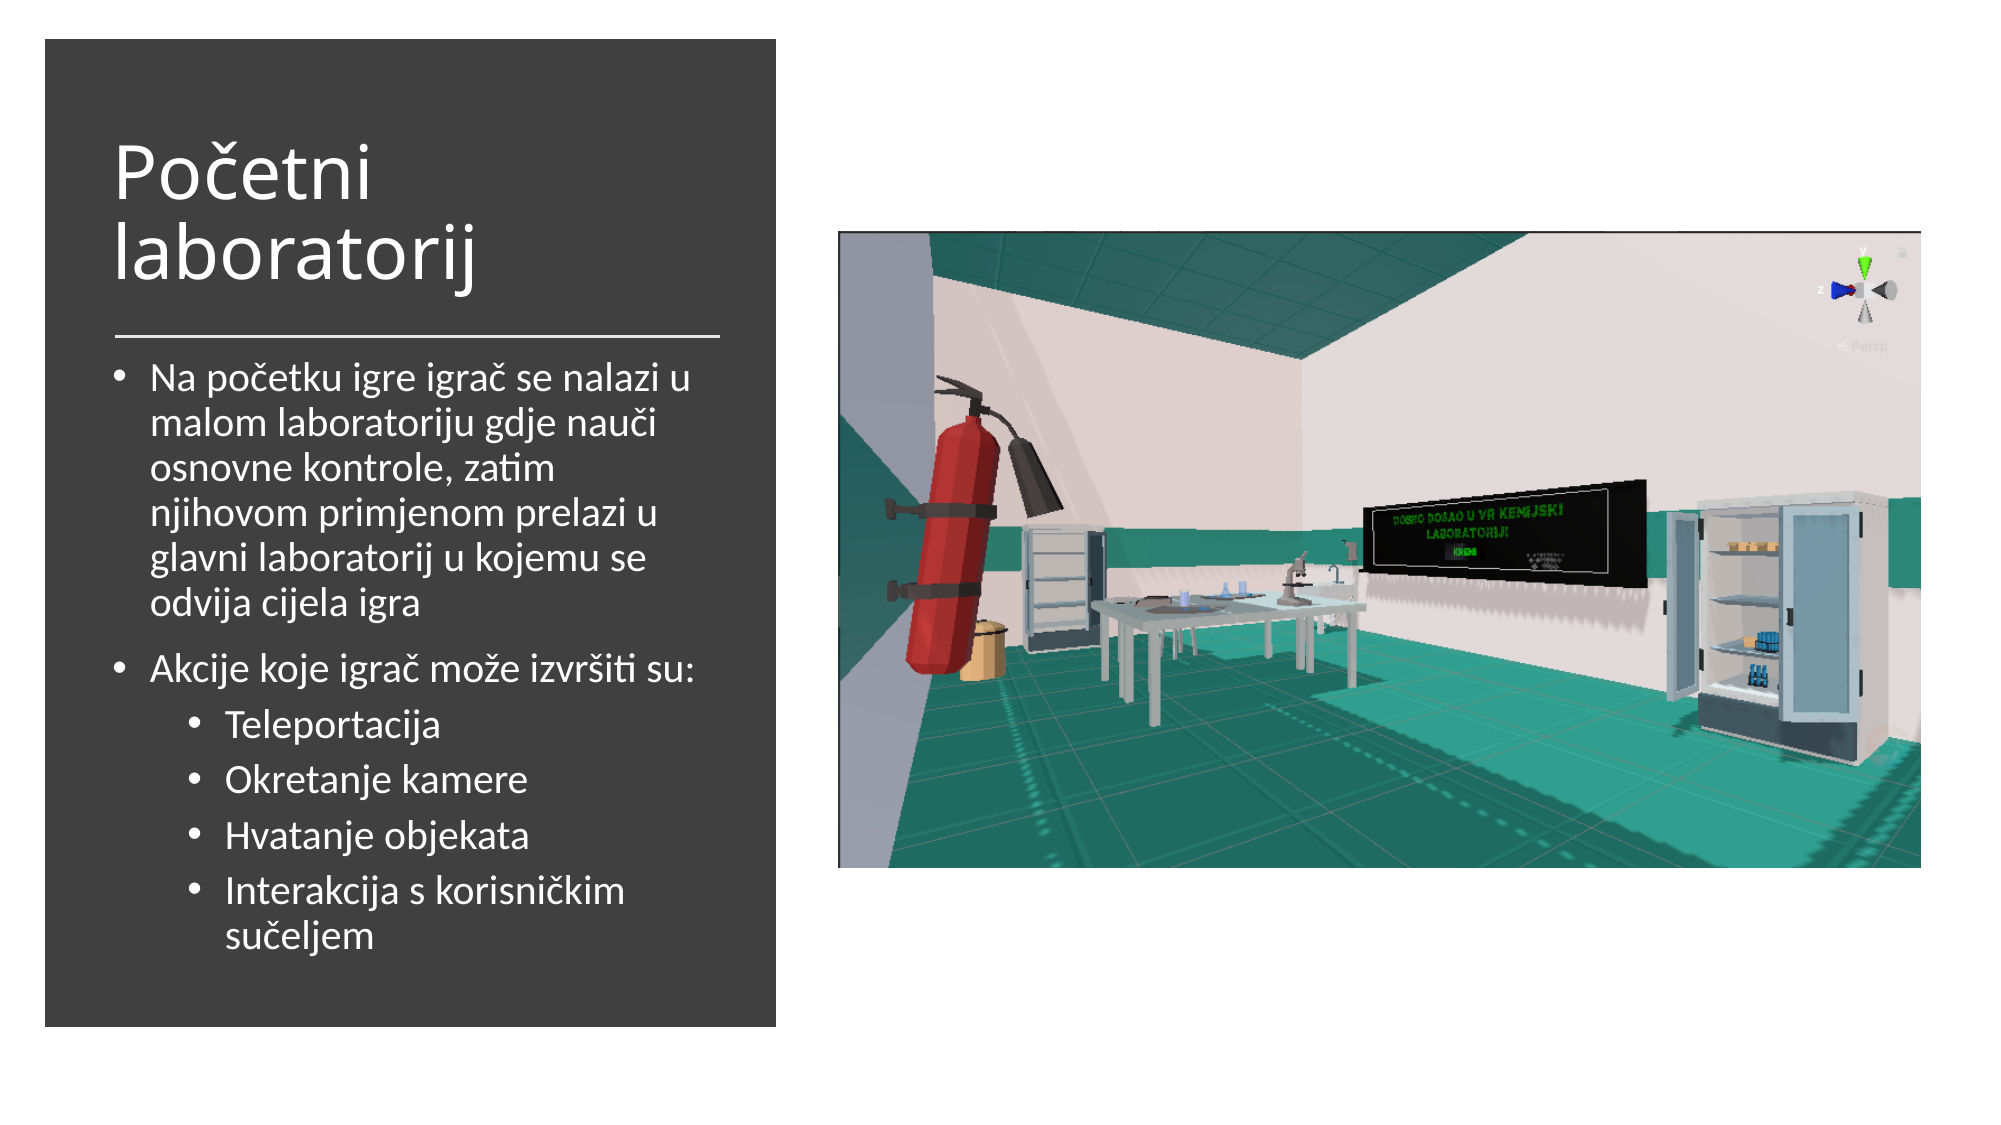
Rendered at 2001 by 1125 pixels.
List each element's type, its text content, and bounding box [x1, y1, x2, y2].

picture [838, 231, 1921, 868]
list Na početku igre igrač se nalazi u malom laboratoriju gdje nauči osnovne kontrole, zatim njihovom primjenom prelazi u glavni laboratorij u kojemu se odvija cijela igra Akcije koje igrač može izvršiti su: Teleportacija Okretanje kamere Hvatanje objekata Interakcija s korisničkim sučeljem [97, 348, 725, 967]
title Početni laboratorij [97, 105, 725, 326]
text_box [54, 49, 767, 1018]
